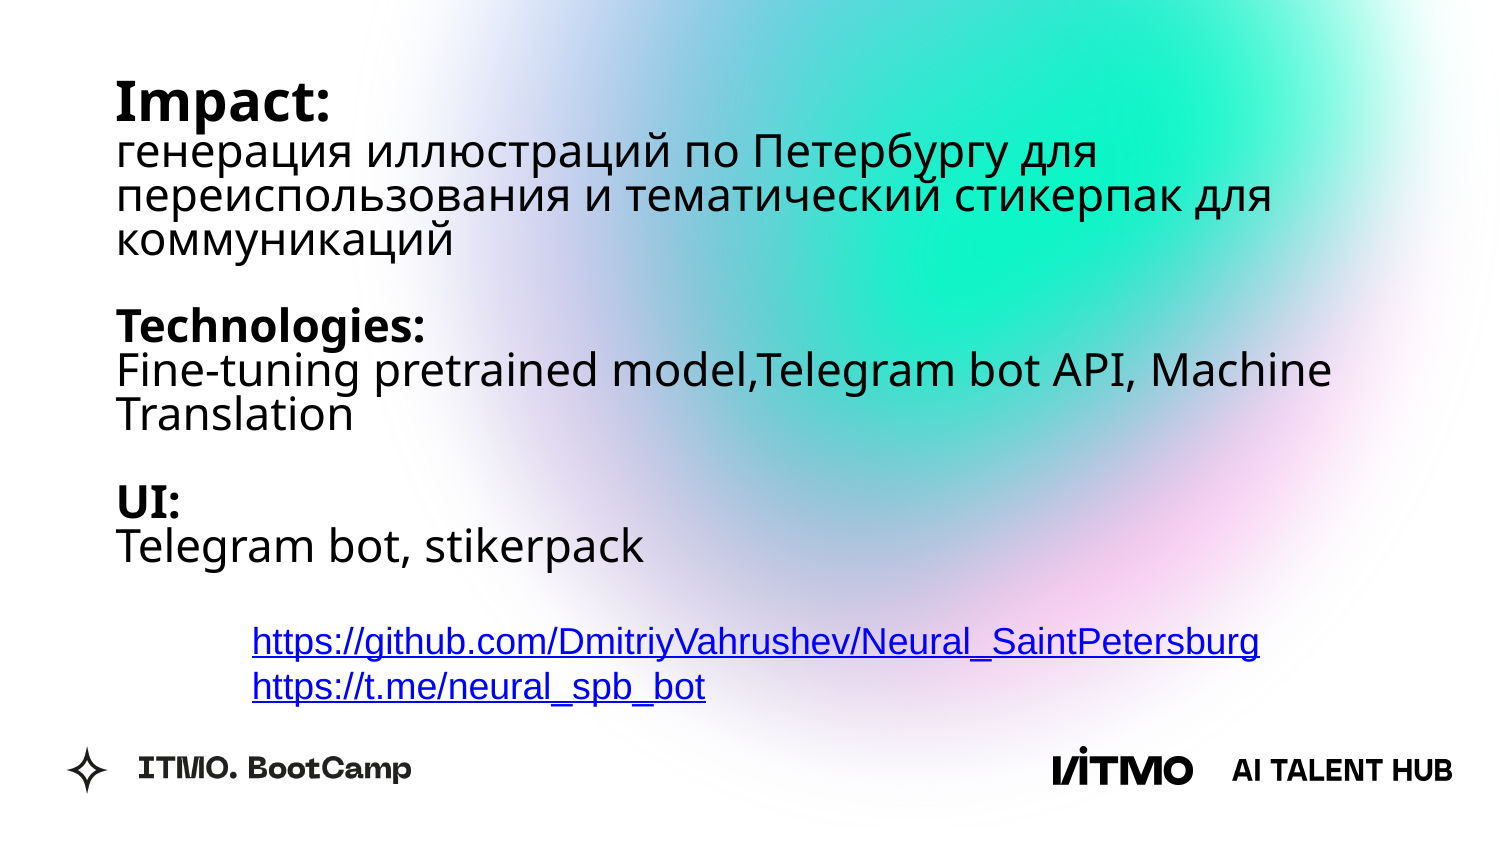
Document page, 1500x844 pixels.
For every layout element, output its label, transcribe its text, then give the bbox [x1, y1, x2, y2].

text_box https://github.com/DmitriyVahrushev/Neural_SaintPetersburg https://t.me/neural_spb_bot [237, 609, 1275, 750]
picture [0, 0, 1500, 844]
text_box Impact: генерация иллюстраций по Петербургу для переиспользования и тематический стикерпак для коммуникаций Technologies: Fine-tuning pretrained model,Telegram bot API, Machine Translation UI: Telegram bot, stikerpack [112, 74, 1425, 663]
